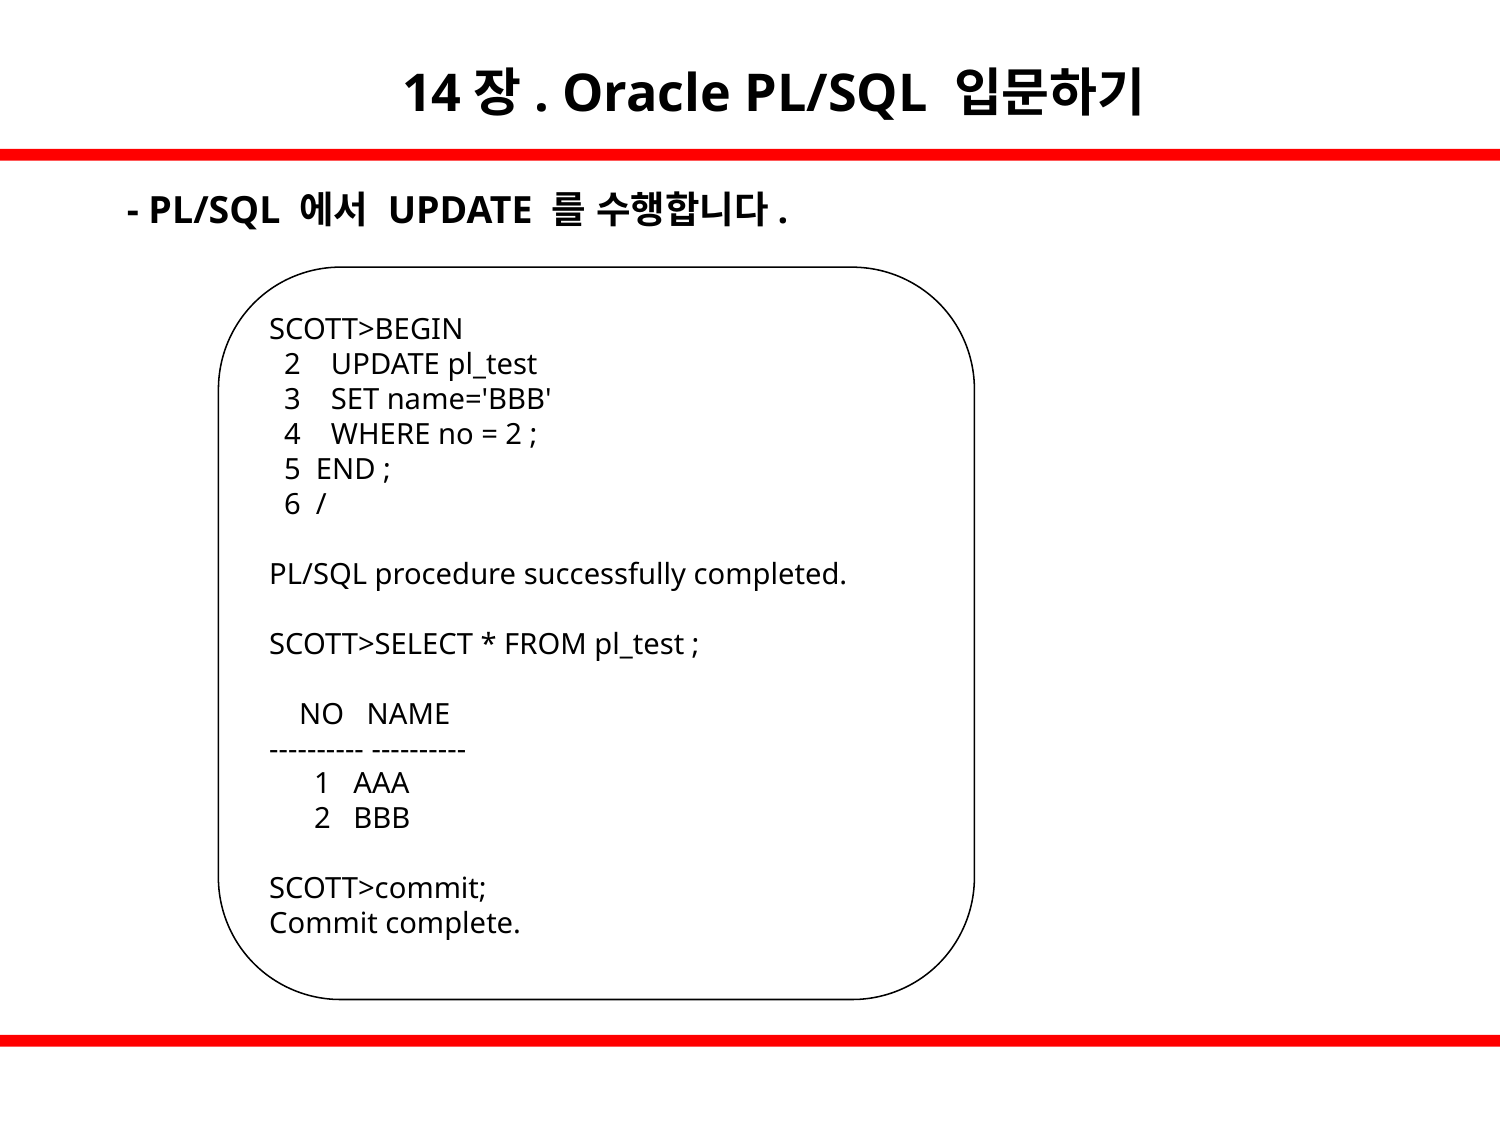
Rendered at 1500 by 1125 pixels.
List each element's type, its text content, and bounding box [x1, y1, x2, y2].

text_box [0, 1033, 1500, 1049]
text_box [0, 147, 1500, 163]
text_box SCOTT>BEGIN 2 UPDATE pl_test 3 SET name='BBB' 4 WHERE no = 2 ; 5 END ; 6 / PL/SQL procedure successfully completed. SCOTT>SELECT * FROM pl_test ; NO NAME ---------- ---------- 1 AAA 2 BBB SCOTT>commit; Commit complete. [218, 267, 975, 1000]
text_box - PL/SQL 에서 UPDATE 를 수행합니다. [110, 163, 1000, 257]
text_box 14장. Oracle PL/SQL 입문하기 [204, 0, 1343, 151]
